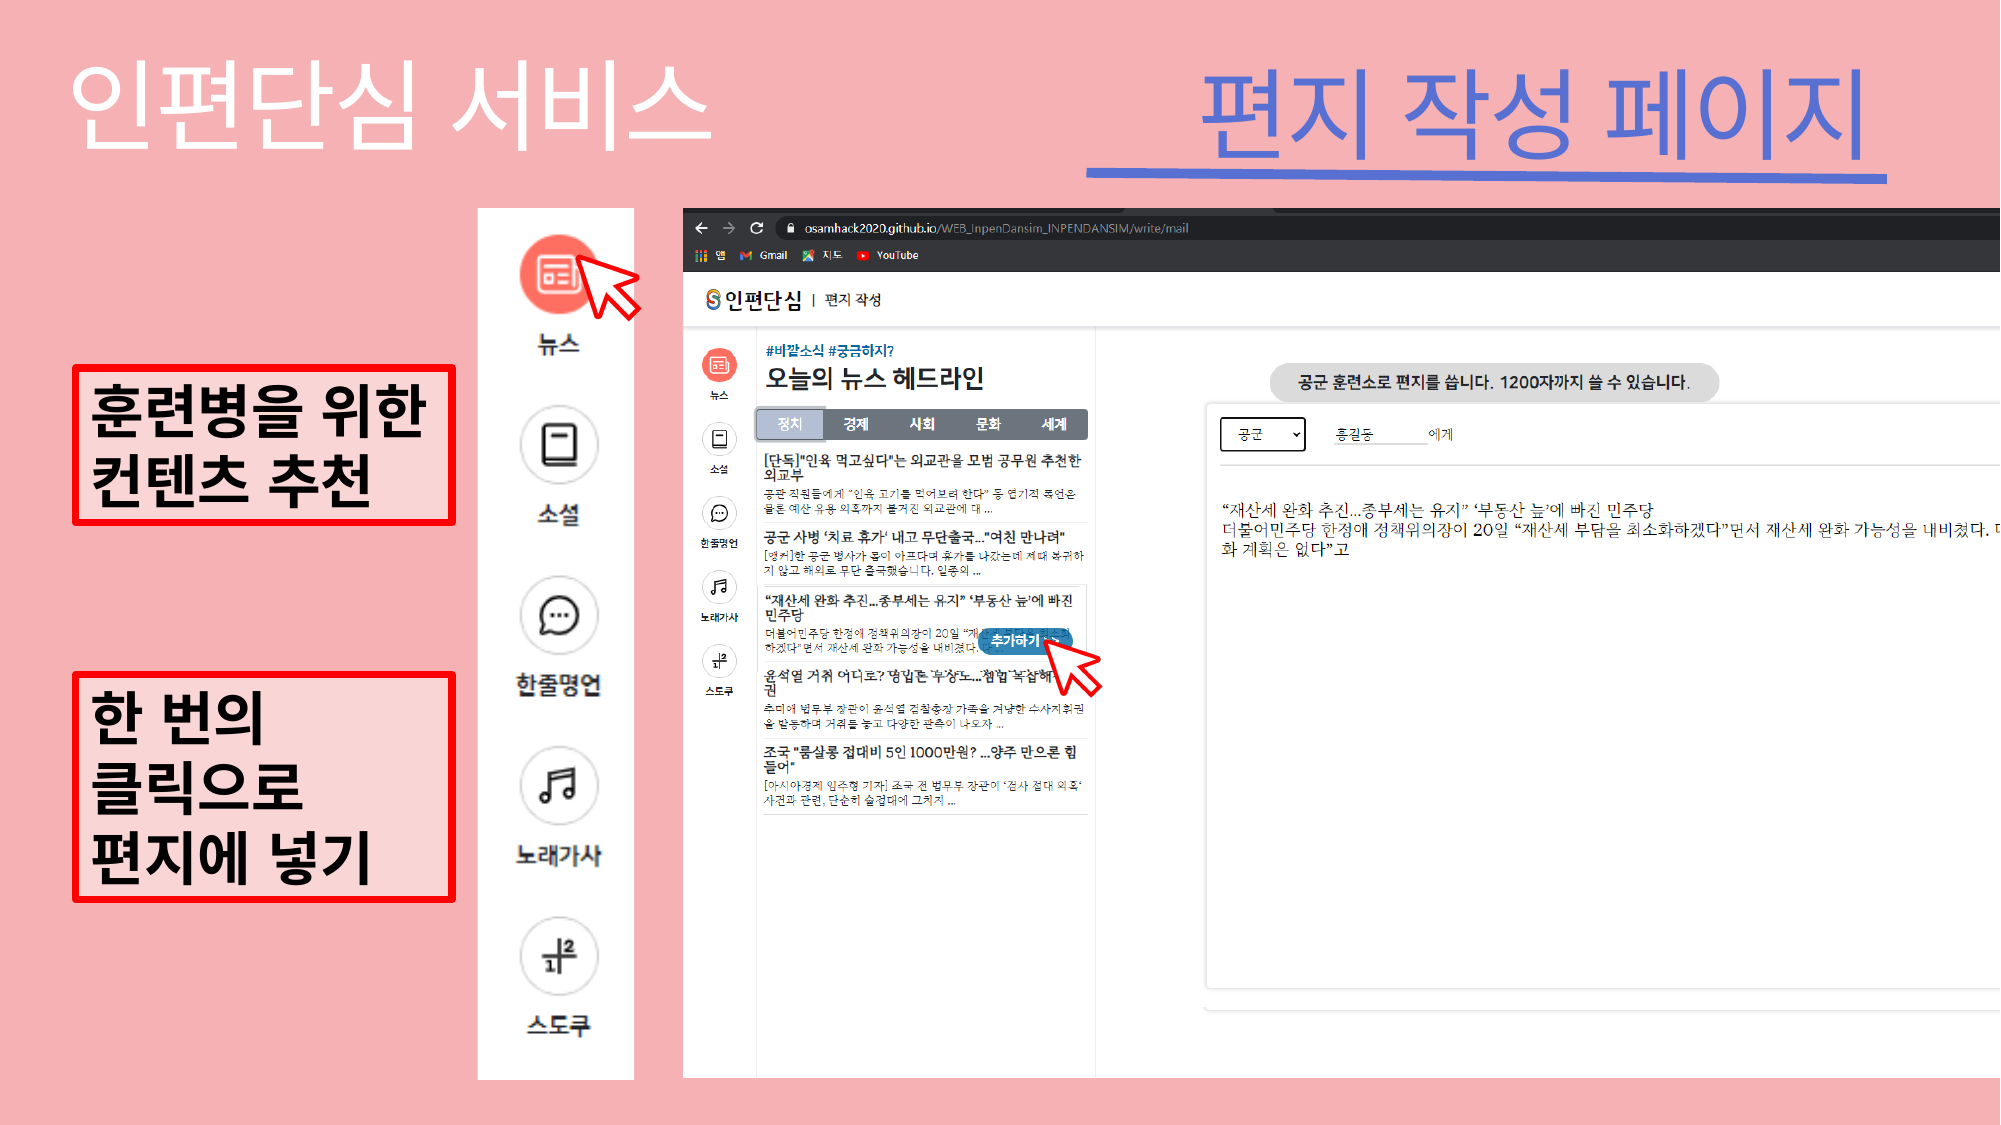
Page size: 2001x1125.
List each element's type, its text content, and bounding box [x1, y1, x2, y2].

text_box 편지 작성 페이지 [1183, 44, 1888, 180]
text_box 한 번의 클릭으로 편지에 넣기 [75, 674, 453, 900]
text_box 훈련병을 위한 컨텐츠 추천 [75, 368, 453, 523]
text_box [1086, 172, 1887, 180]
picture [683, 208, 2000, 1078]
picture [477, 208, 660, 1080]
text_box 인편단심 서비스 [51, 36, 785, 172]
